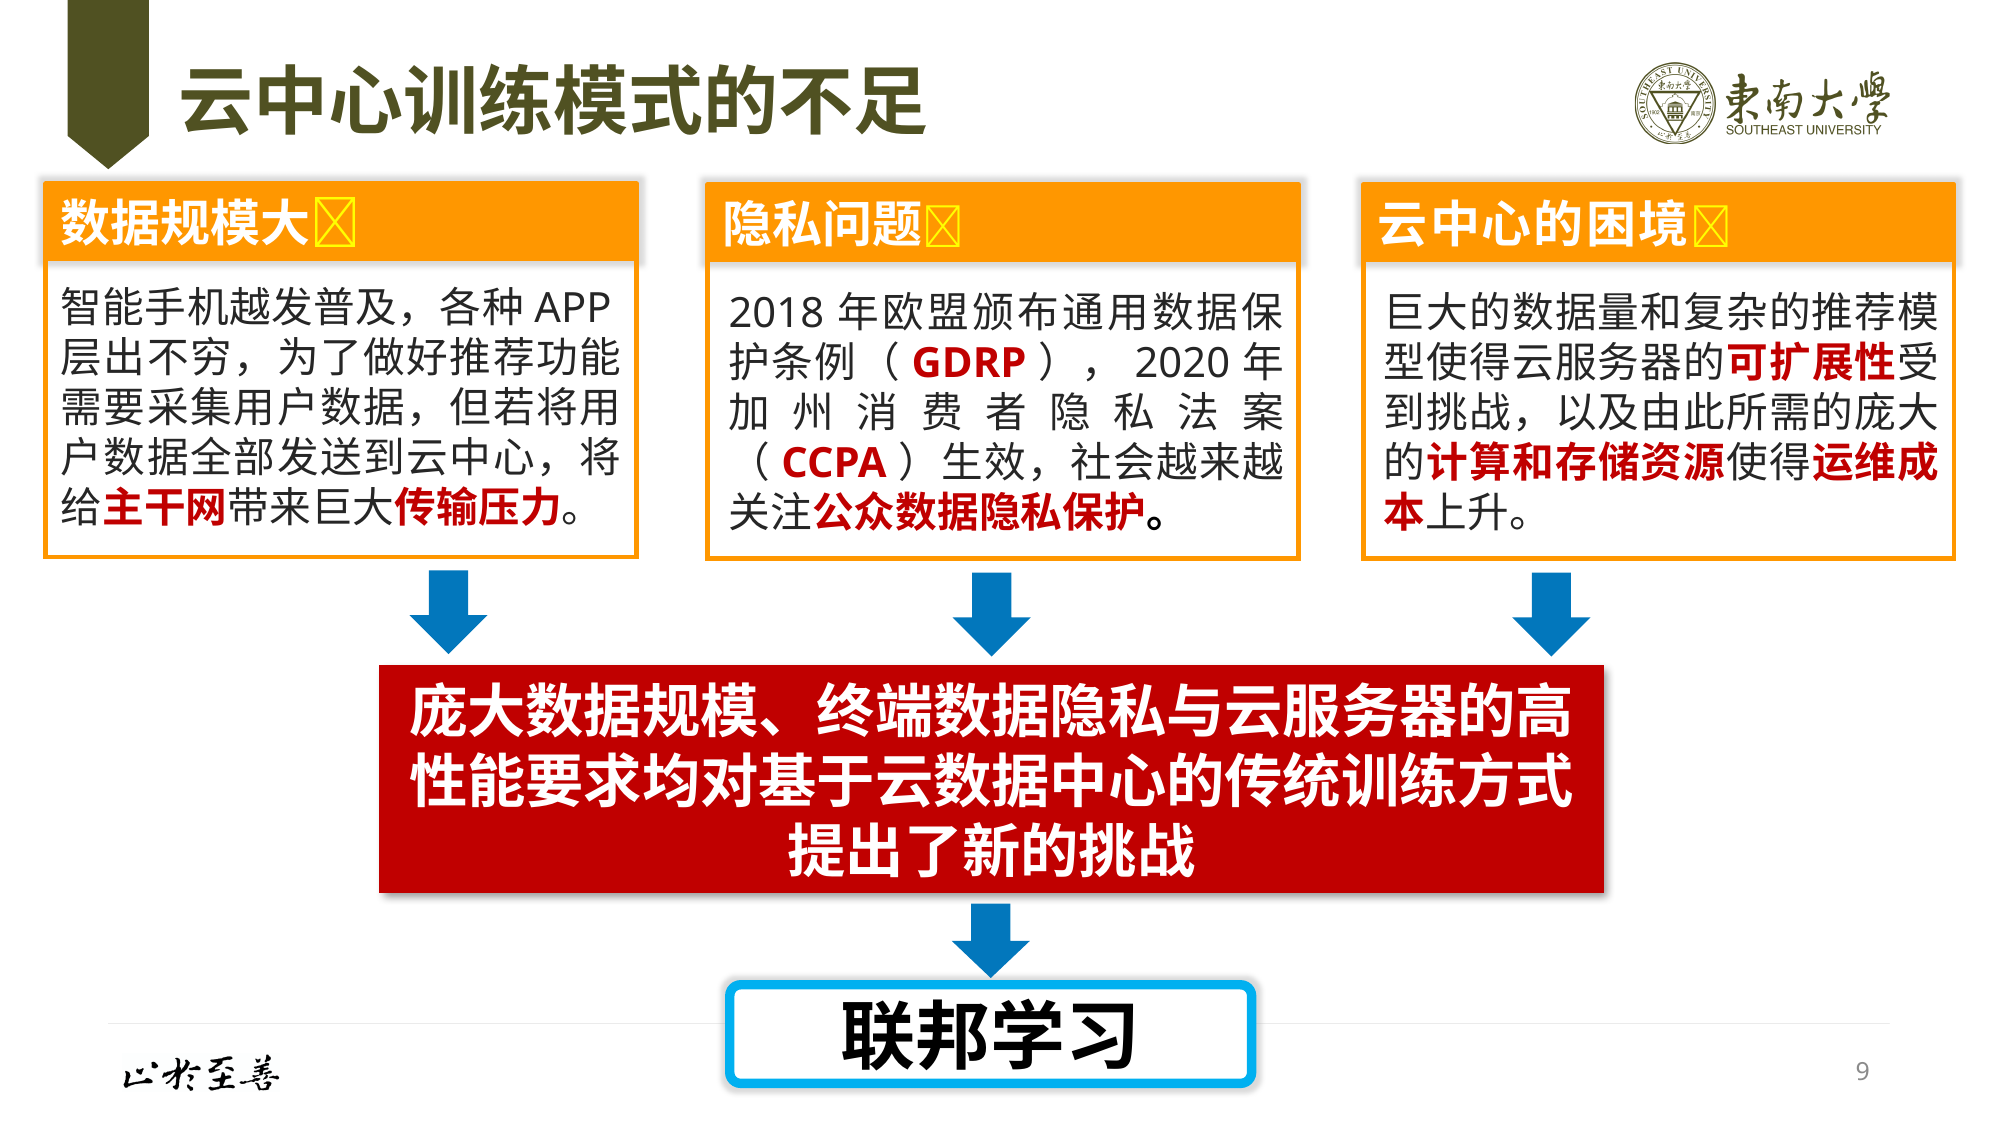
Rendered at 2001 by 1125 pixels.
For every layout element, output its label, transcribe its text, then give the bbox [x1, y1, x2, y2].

text_box [952, 572, 1031, 657]
text_box 庞大数据规模、终端数据隐私与云服务器的高性能要求均对基于云数据中心的传统训练方式提出了新的挑战 [381, 667, 1602, 892]
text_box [707, 184, 1299, 559]
text_box [1512, 572, 1591, 657]
text_box [409, 570, 488, 655]
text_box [1363, 184, 1955, 559]
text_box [45, 183, 637, 558]
picture [122, 1053, 280, 1092]
slide_number 9 [1434, 1042, 1885, 1103]
text_box [951, 903, 1030, 979]
text_box 联邦学习 [729, 984, 1252, 1084]
title 云中心训练模式的不足 [178, 39, 1519, 169]
